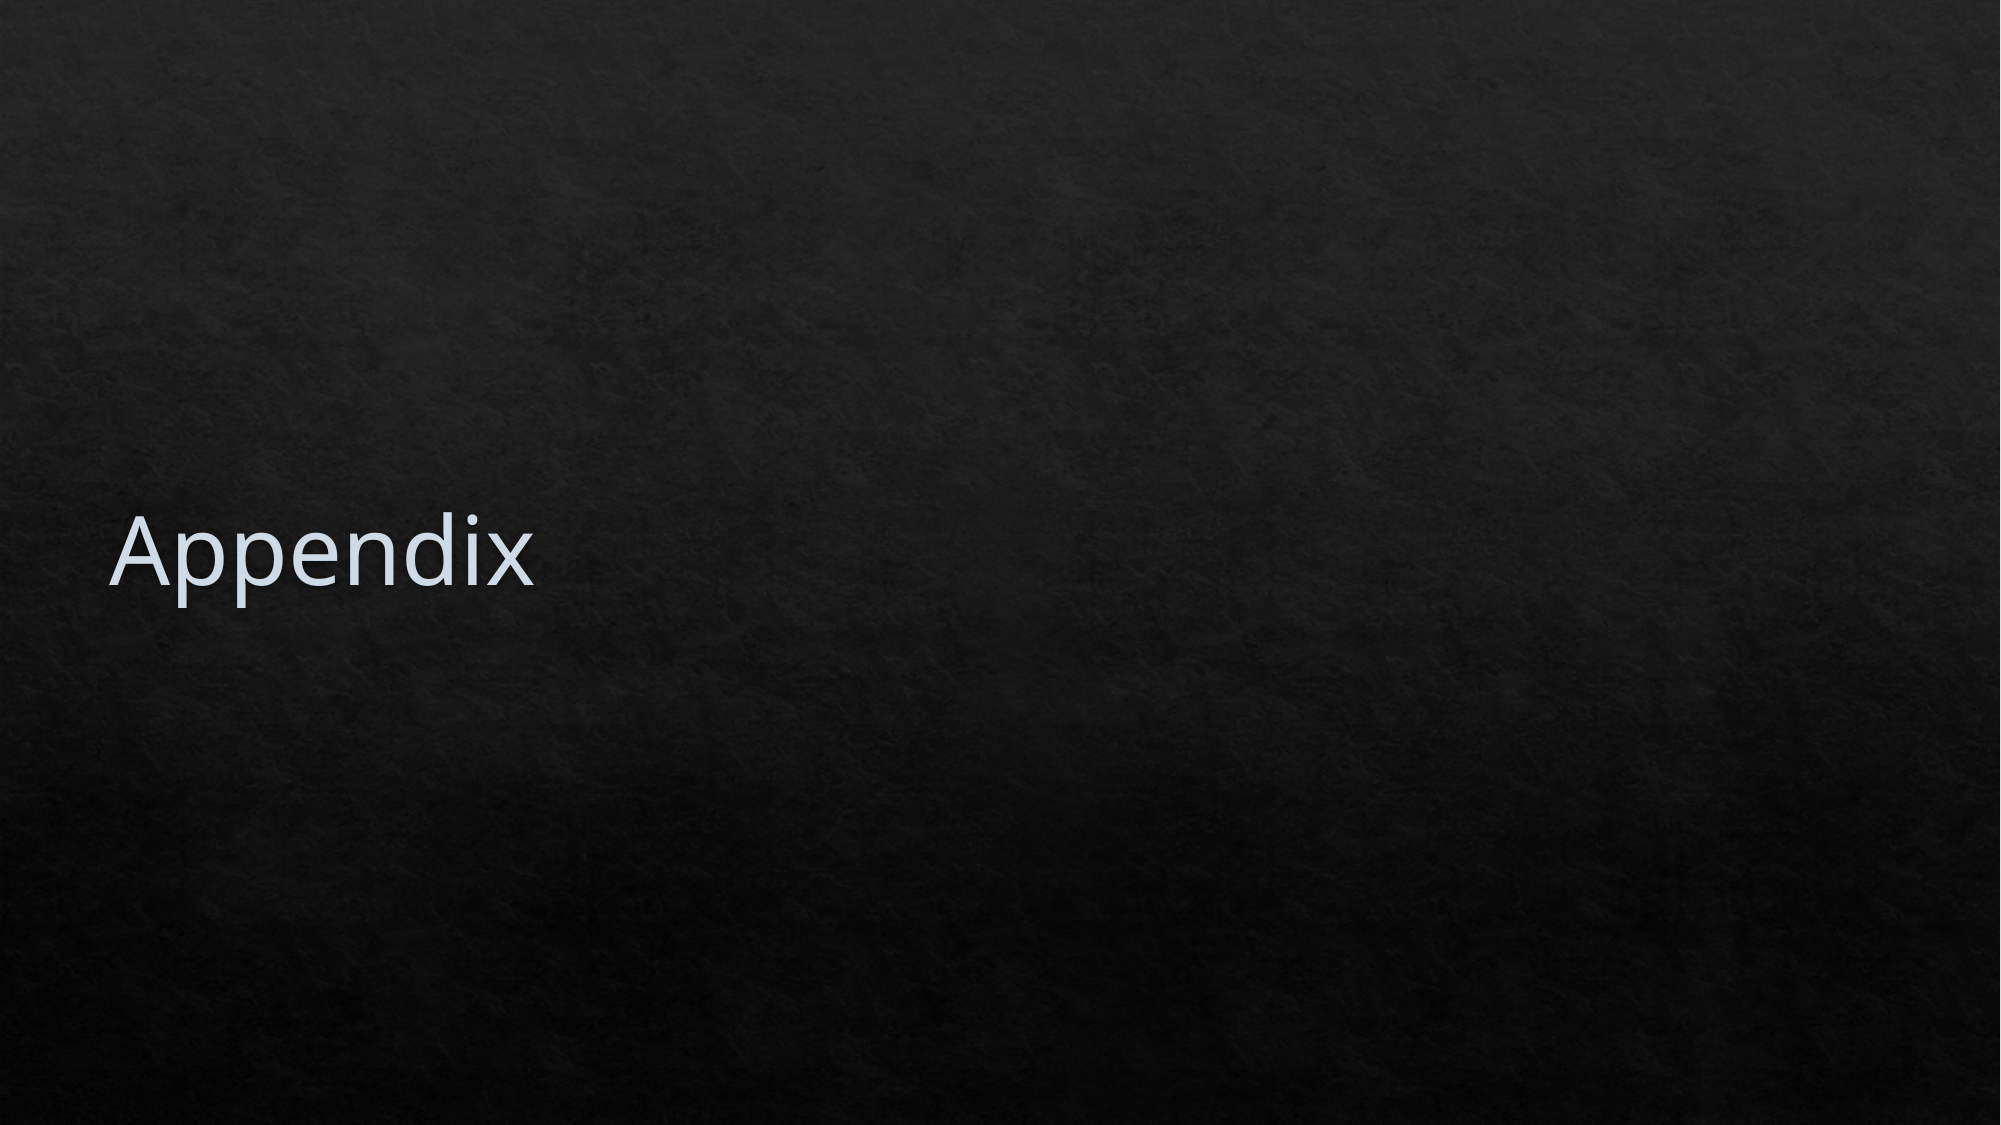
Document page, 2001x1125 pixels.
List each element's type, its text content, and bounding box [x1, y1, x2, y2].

title Appendix [94, 451, 1793, 658]
